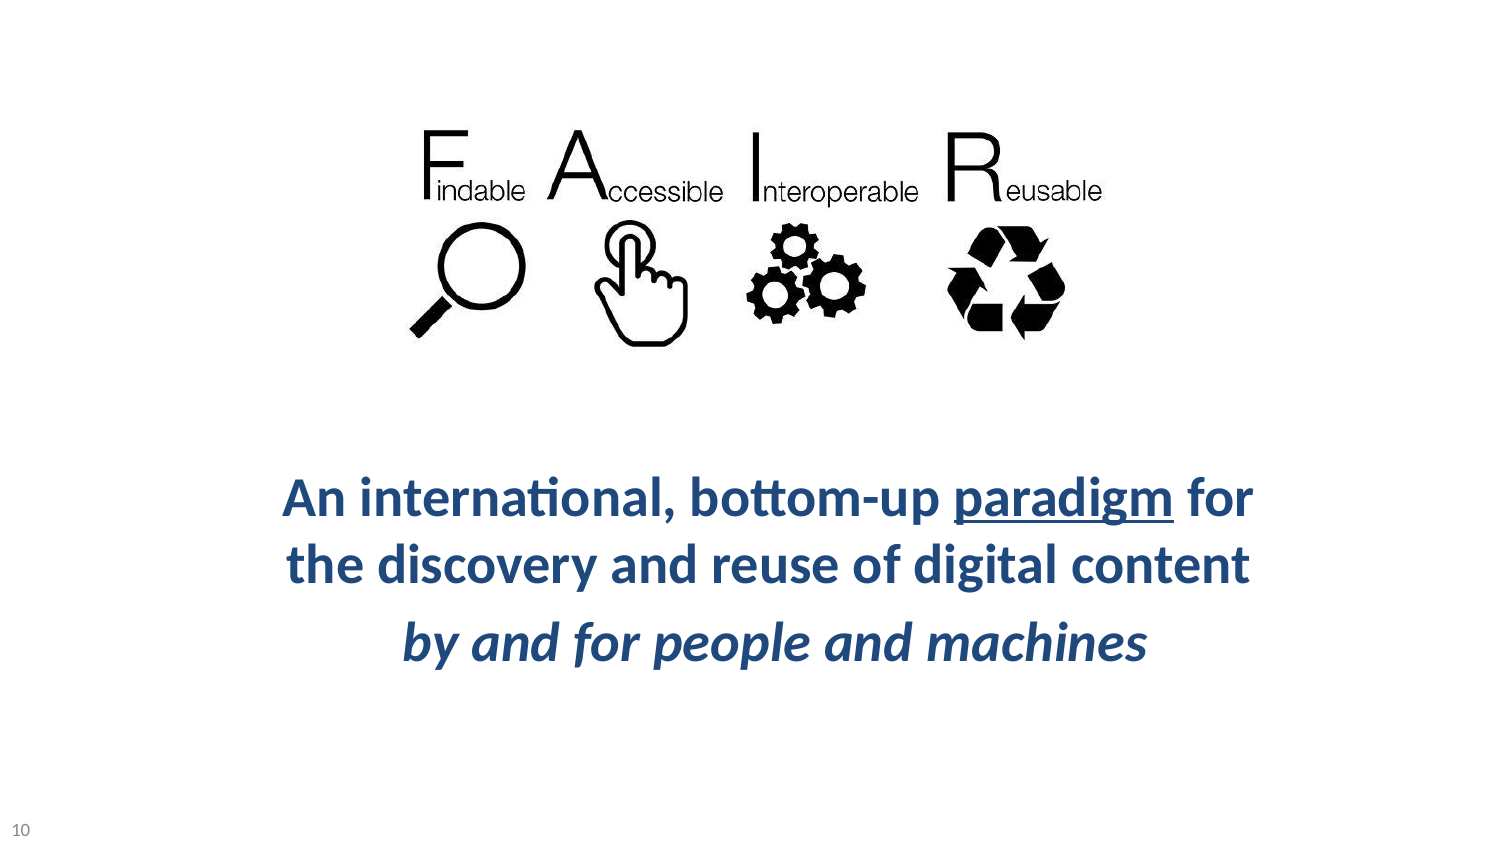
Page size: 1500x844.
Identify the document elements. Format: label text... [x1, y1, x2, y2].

picture [374, 112, 1120, 366]
slide_number ‹#› [0, 815, 350, 843]
list An international, bottom-up paradigm for the discovery and reuse of digital content by and for people and machines [234, 454, 1304, 741]
